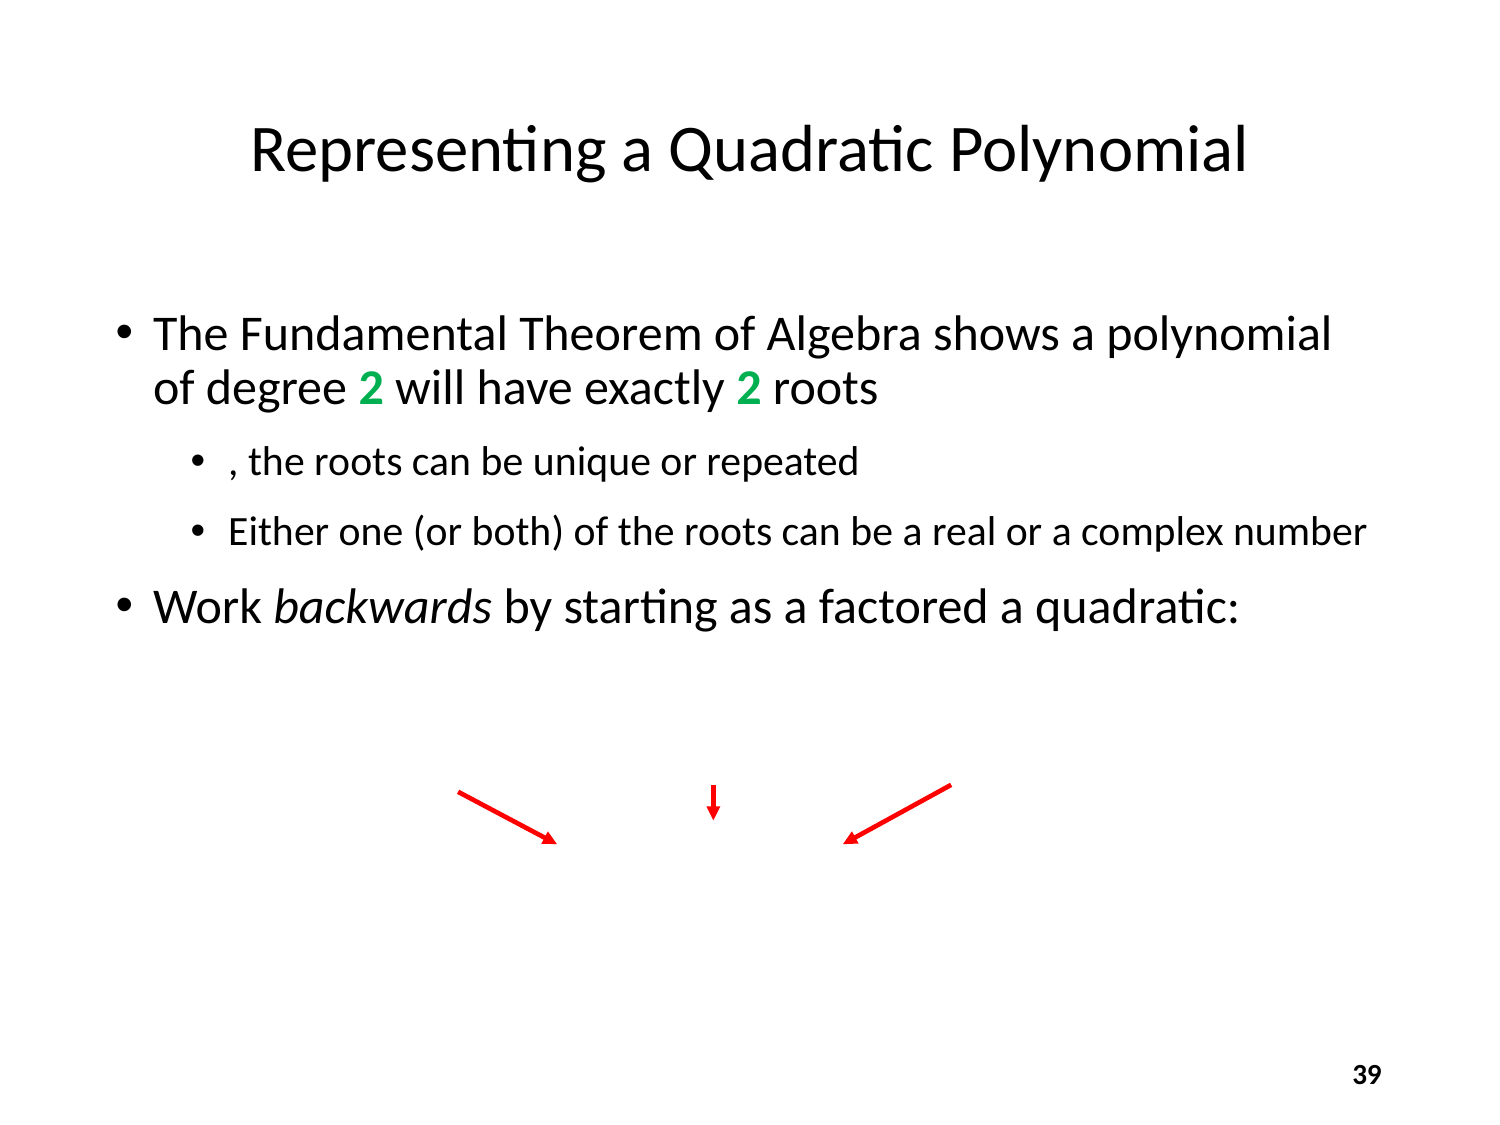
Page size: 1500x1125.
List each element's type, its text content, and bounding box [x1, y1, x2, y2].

slide_number 39 [1059, 1042, 1397, 1103]
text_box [458, 784, 952, 845]
title Representing a Quadratic Polynomial [103, 59, 1397, 241]
